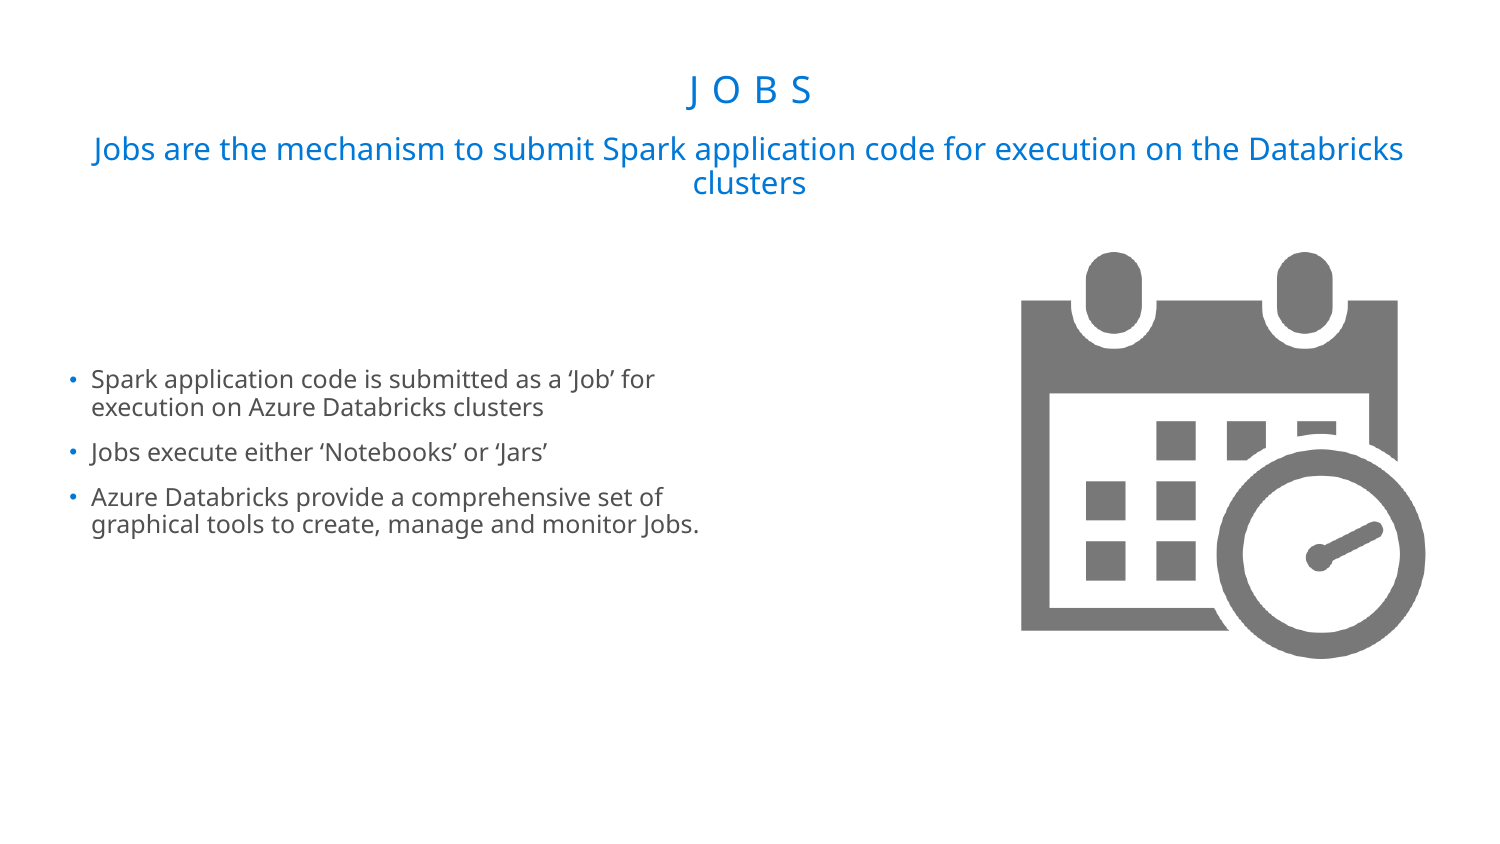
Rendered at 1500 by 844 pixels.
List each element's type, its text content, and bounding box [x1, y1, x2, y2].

title Jobs [33, 35, 1468, 147]
list Jobs are the mechanism to submit Spark application code for execution on the Databricks clusters [32, 118, 1467, 183]
picture [996, 228, 1449, 681]
text_box Spark application code is submitted as a ‘Job’ for execution on Azure Databricks clusters Jobs execute either ‘Notebooks’ or ‘Jars’ Azure Databricks provide a comprehensive set of graphical tools to create, manage and monitor Jobs. [51, 356, 784, 550]
